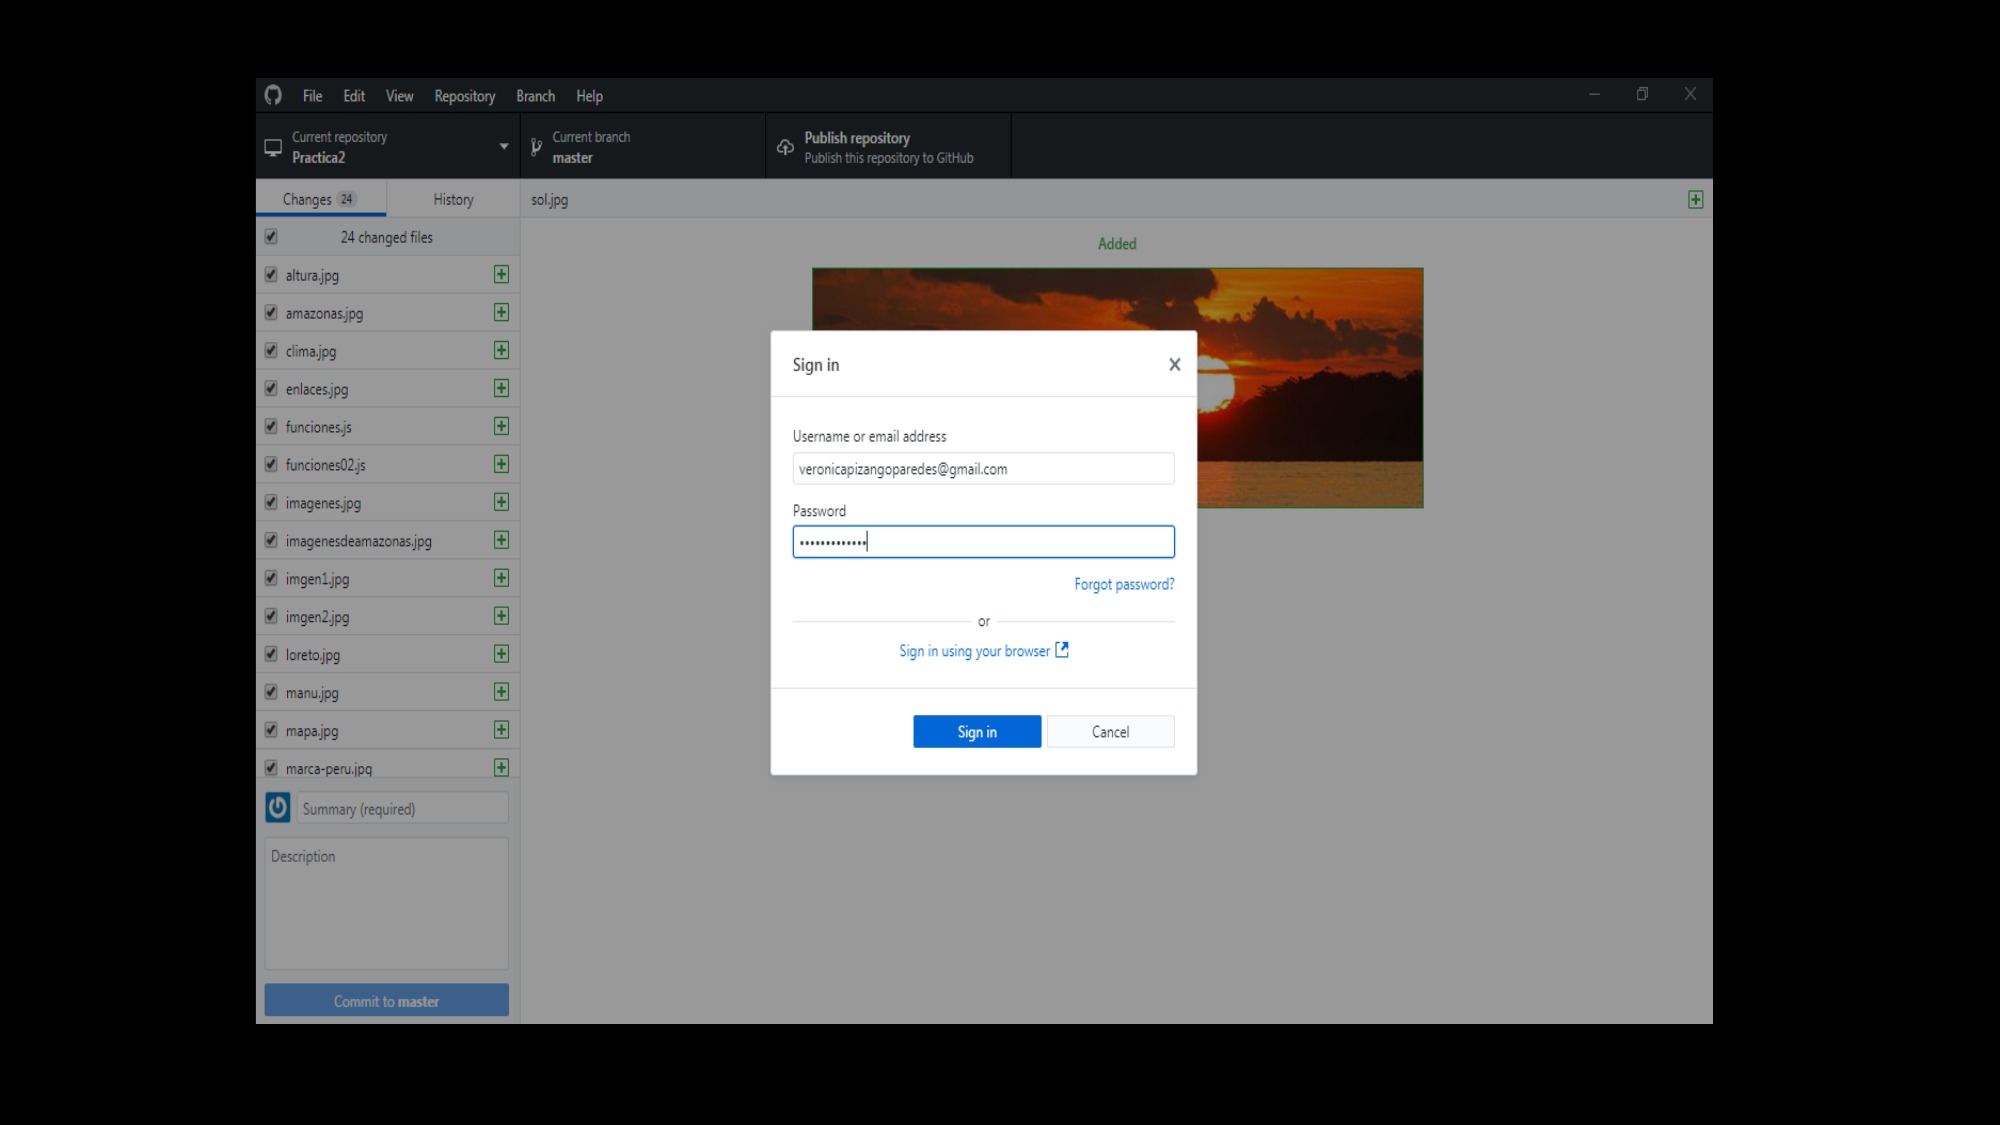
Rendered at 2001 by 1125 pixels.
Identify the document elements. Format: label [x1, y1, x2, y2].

picture [255, 78, 1713, 1024]
